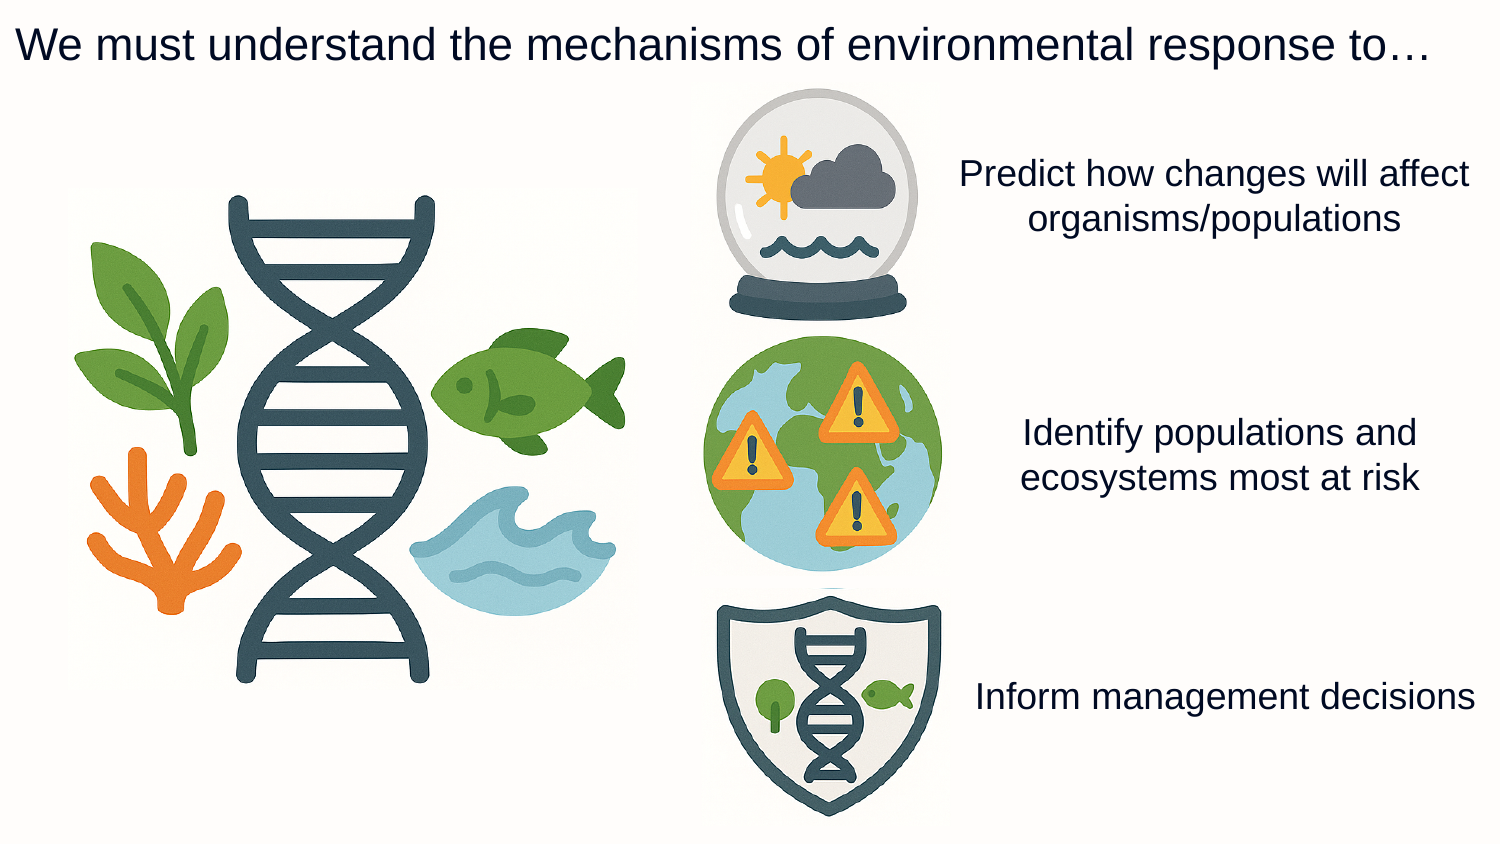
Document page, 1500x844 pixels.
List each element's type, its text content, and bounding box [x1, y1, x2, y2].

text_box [701, 575, 1500, 826]
picture [67, 188, 639, 690]
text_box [690, 329, 1500, 576]
text_box We must understand the mechanisms of environmental response to… [0, 0, 1500, 140]
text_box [690, 82, 1500, 329]
